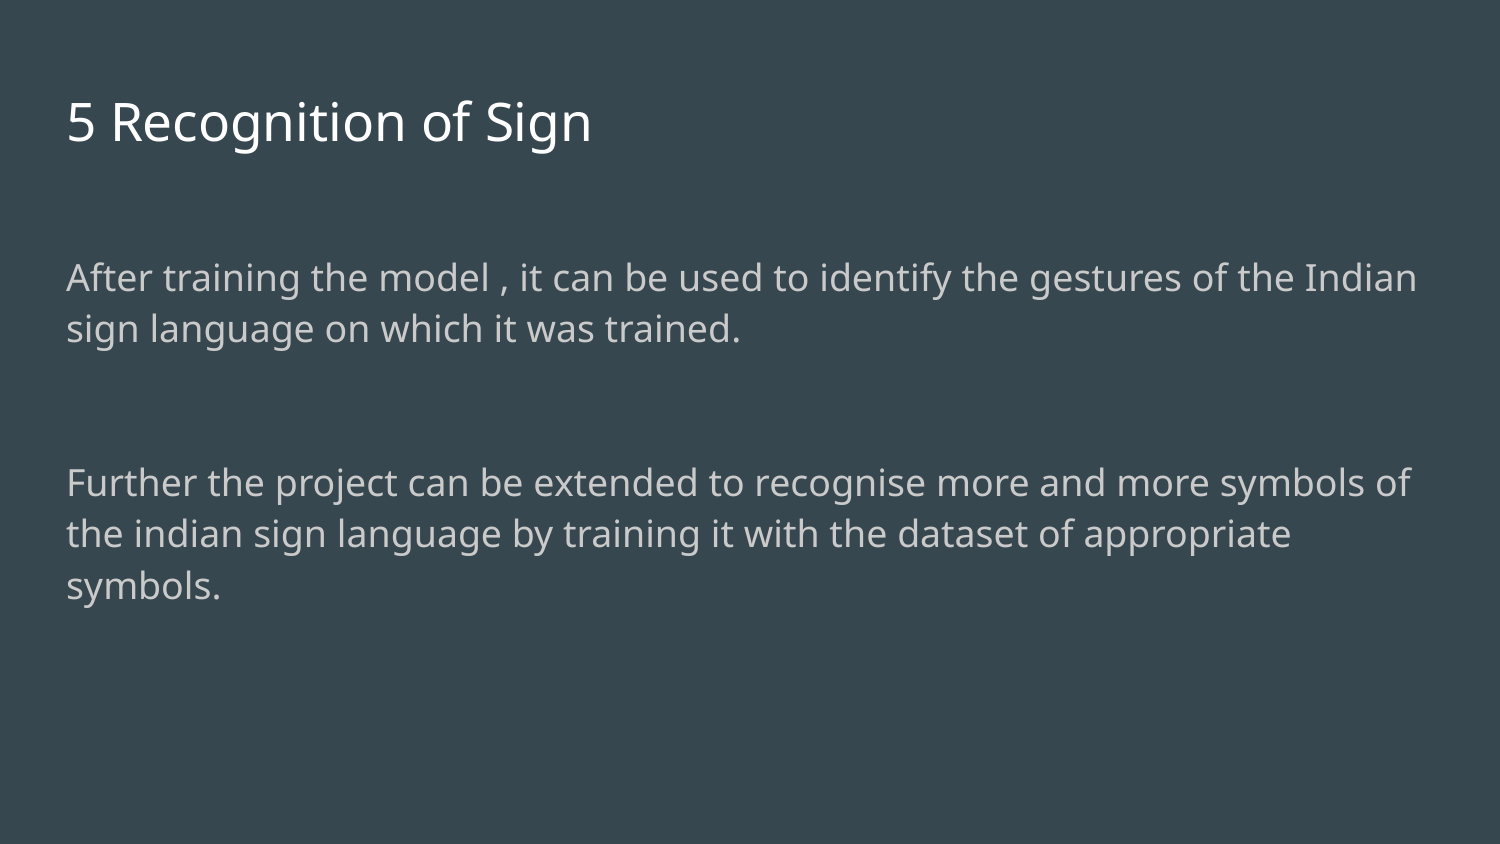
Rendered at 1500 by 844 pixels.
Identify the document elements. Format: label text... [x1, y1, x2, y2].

list After training the model , it can be used to identify the gestures of the Indian sign language on which it was trained. Further the project can be extended to recognise more and more symbols of the indian sign language by training it with the dataset of appropriate symbols. [51, 231, 1449, 793]
title 5 Recognition of Sign [51, 72, 1449, 167]
